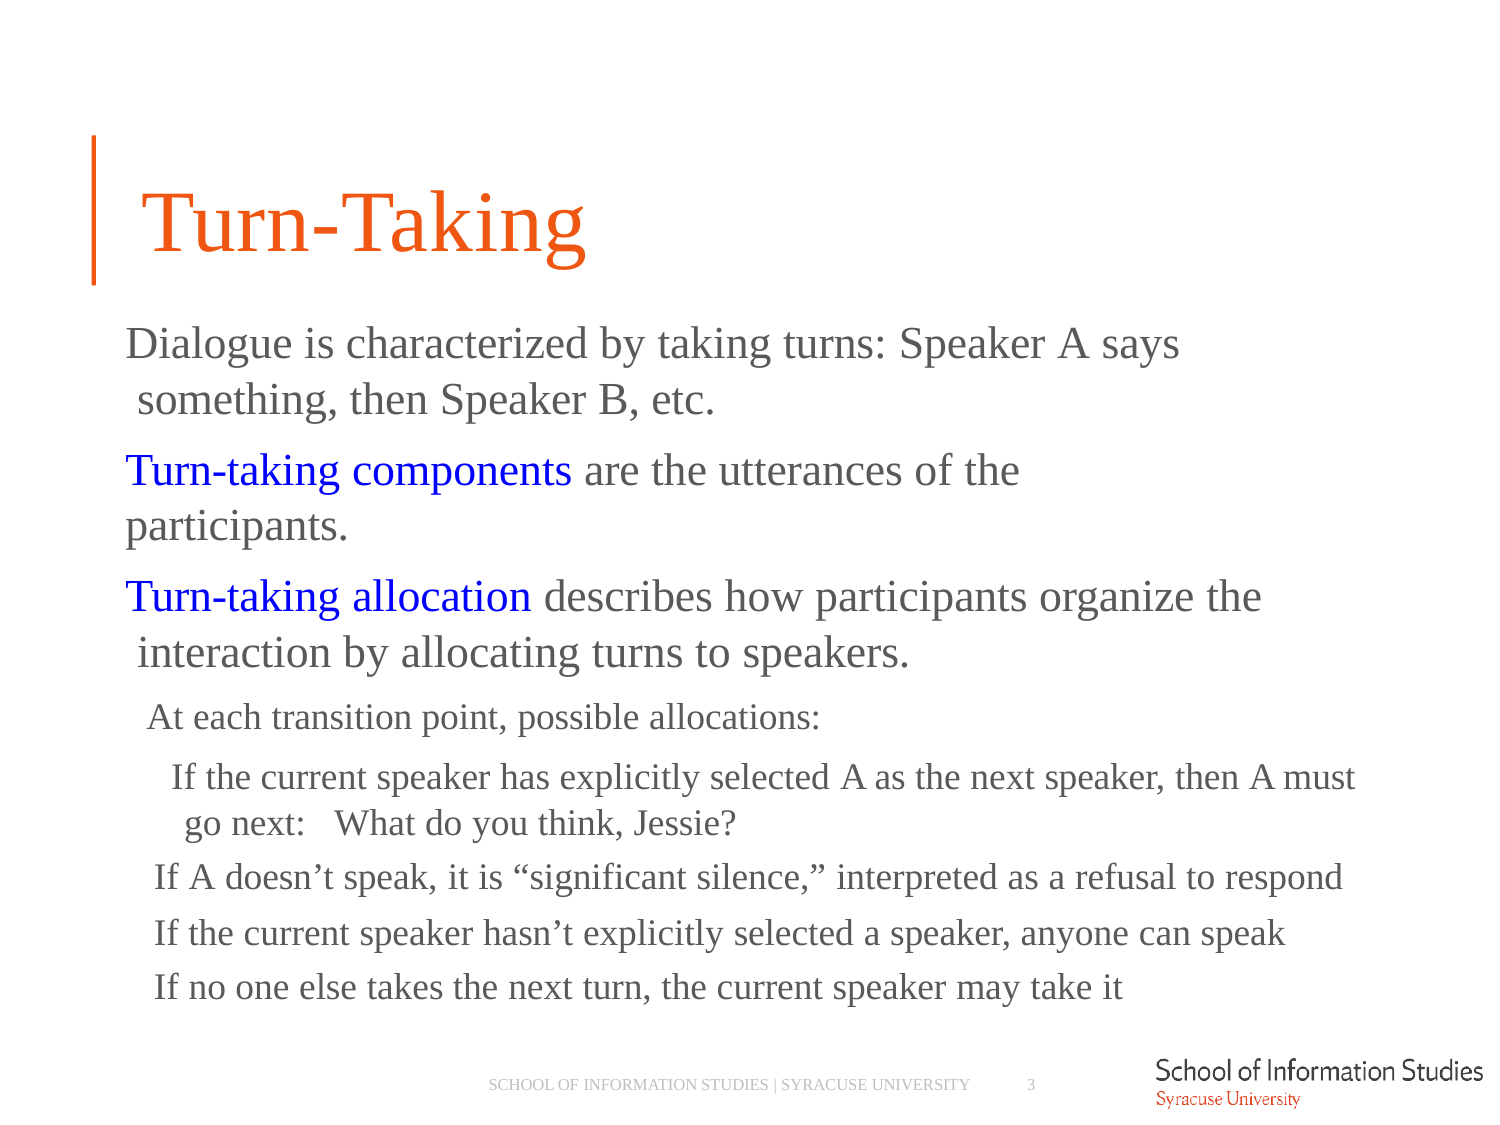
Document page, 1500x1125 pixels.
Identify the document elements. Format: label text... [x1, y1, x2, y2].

text_box Dialogue is characterized by taking turns: Speaker A says something, then Speaker B, etc. Turn-taking components are the utterances of the participants. Turn-taking allocation describes how participants organize the interaction by allocating turns to speakers. ­ At each transition point, possible allocations: ­ If the current speaker has explicitly selected A as the next speaker, then A must go next: What do you think, Jessie? ­ If A doesn’t speak, it is “significant silence,” interpreted as a refusal to respond ­ If the current speaker hasn’t explicitly selected a speaker, anyone can speak ­ If no one else takes the next turn, the current speaker may take it [123, 311, 1373, 1008]
picture [1156, 1058, 1483, 1109]
title Turn-Taking [138, 162, 602, 311]
footer SCHOOL OF INFORMATION STUDIES | SYRACUSE UNIVERSITY [486, 1073, 979, 1125]
slide_number 3 [1020, 1073, 1050, 1125]
